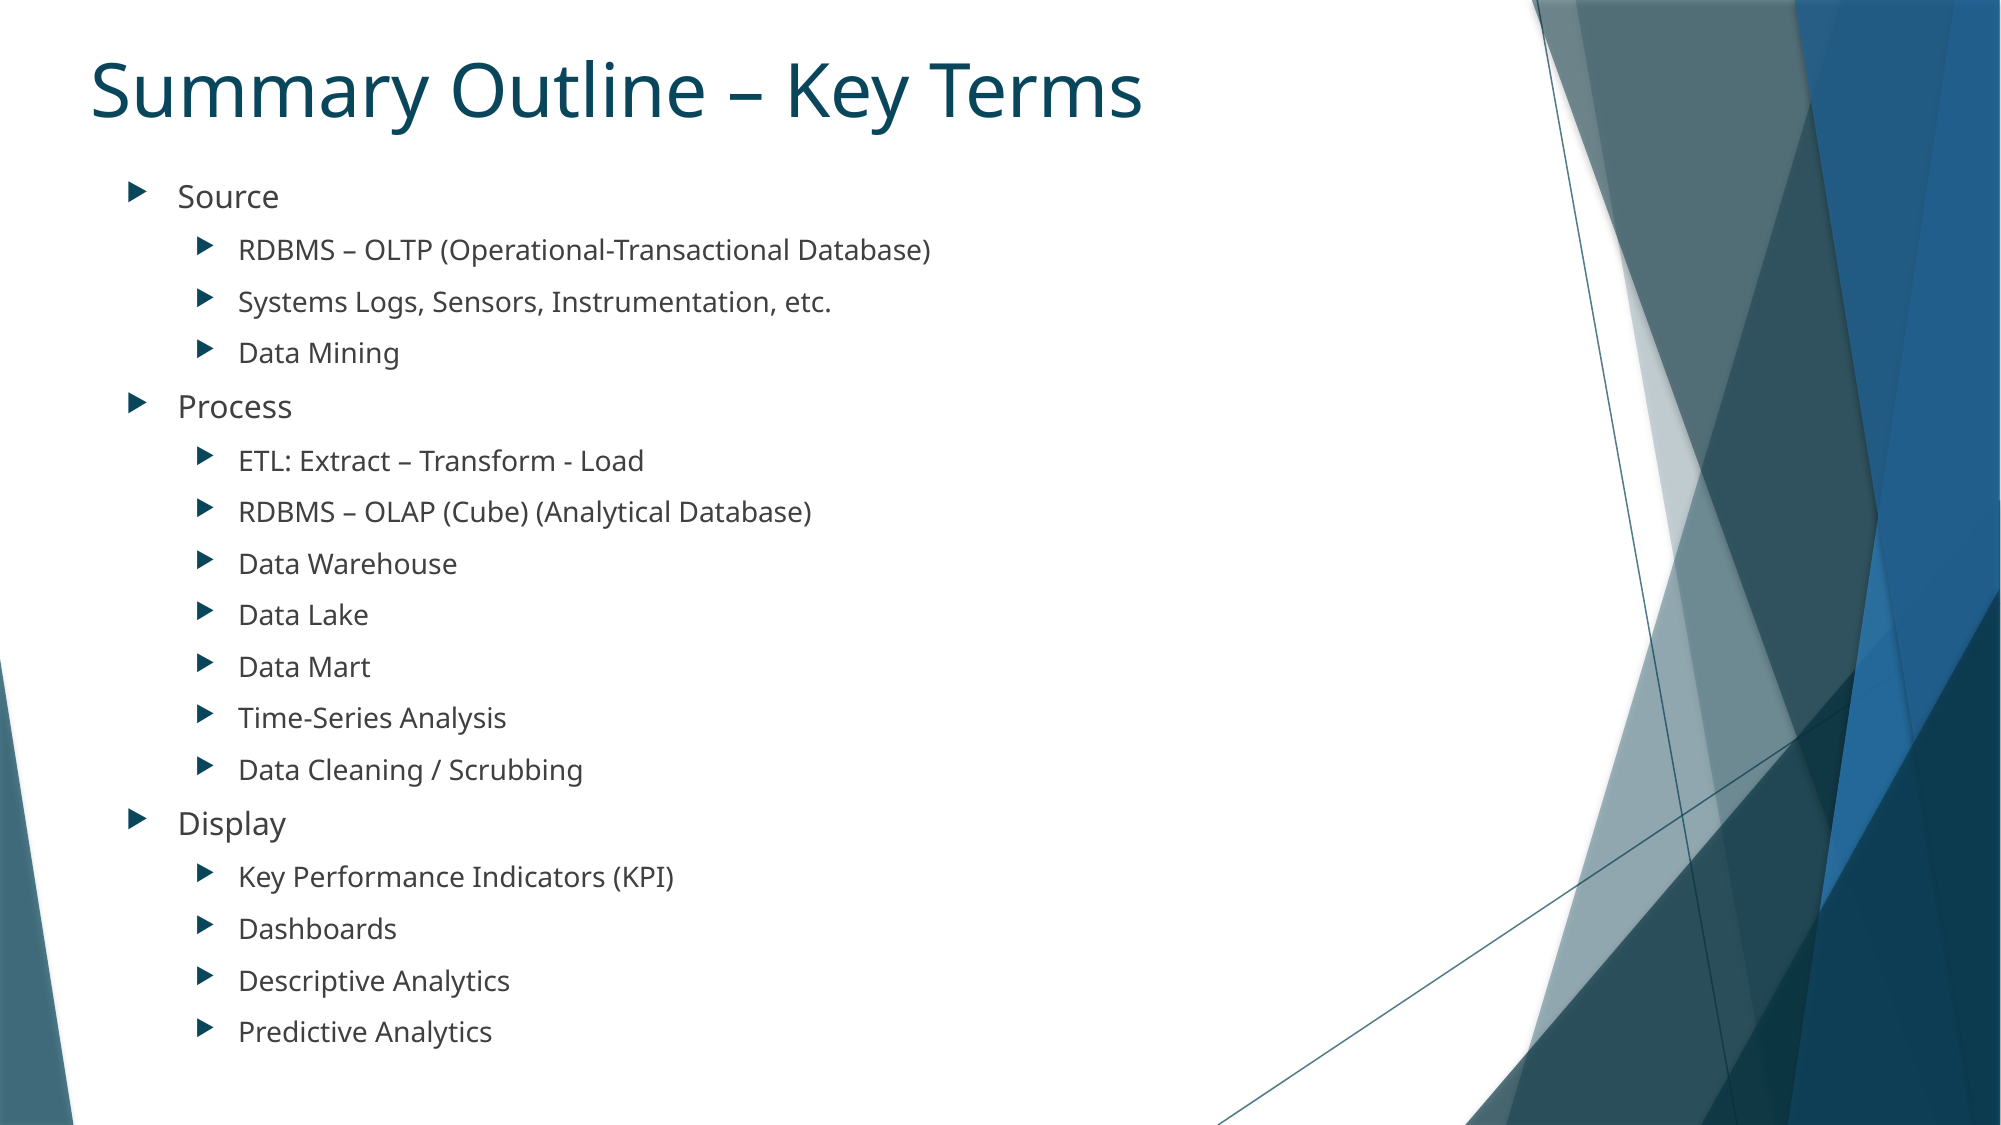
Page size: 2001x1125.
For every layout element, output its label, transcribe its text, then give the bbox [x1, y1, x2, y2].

title Summary Outline – Key Terms [75, 34, 1486, 170]
list Source RDBMS – OLTP (Operational-Transactional Database) Systems Logs, Sensors, Instrumentation, etc. Data Mining Process ETL: Extract – Transform - Load RDBMS – OLAP (Cube) (Analytical Database) Data Warehouse Data Lake Data Mart Time-Series Analysis Data Cleaning / Scrubbing Display Key Performance Indicators (KPI) Dashboards Descriptive Analytics Predictive Analytics [111, 169, 1522, 1061]
